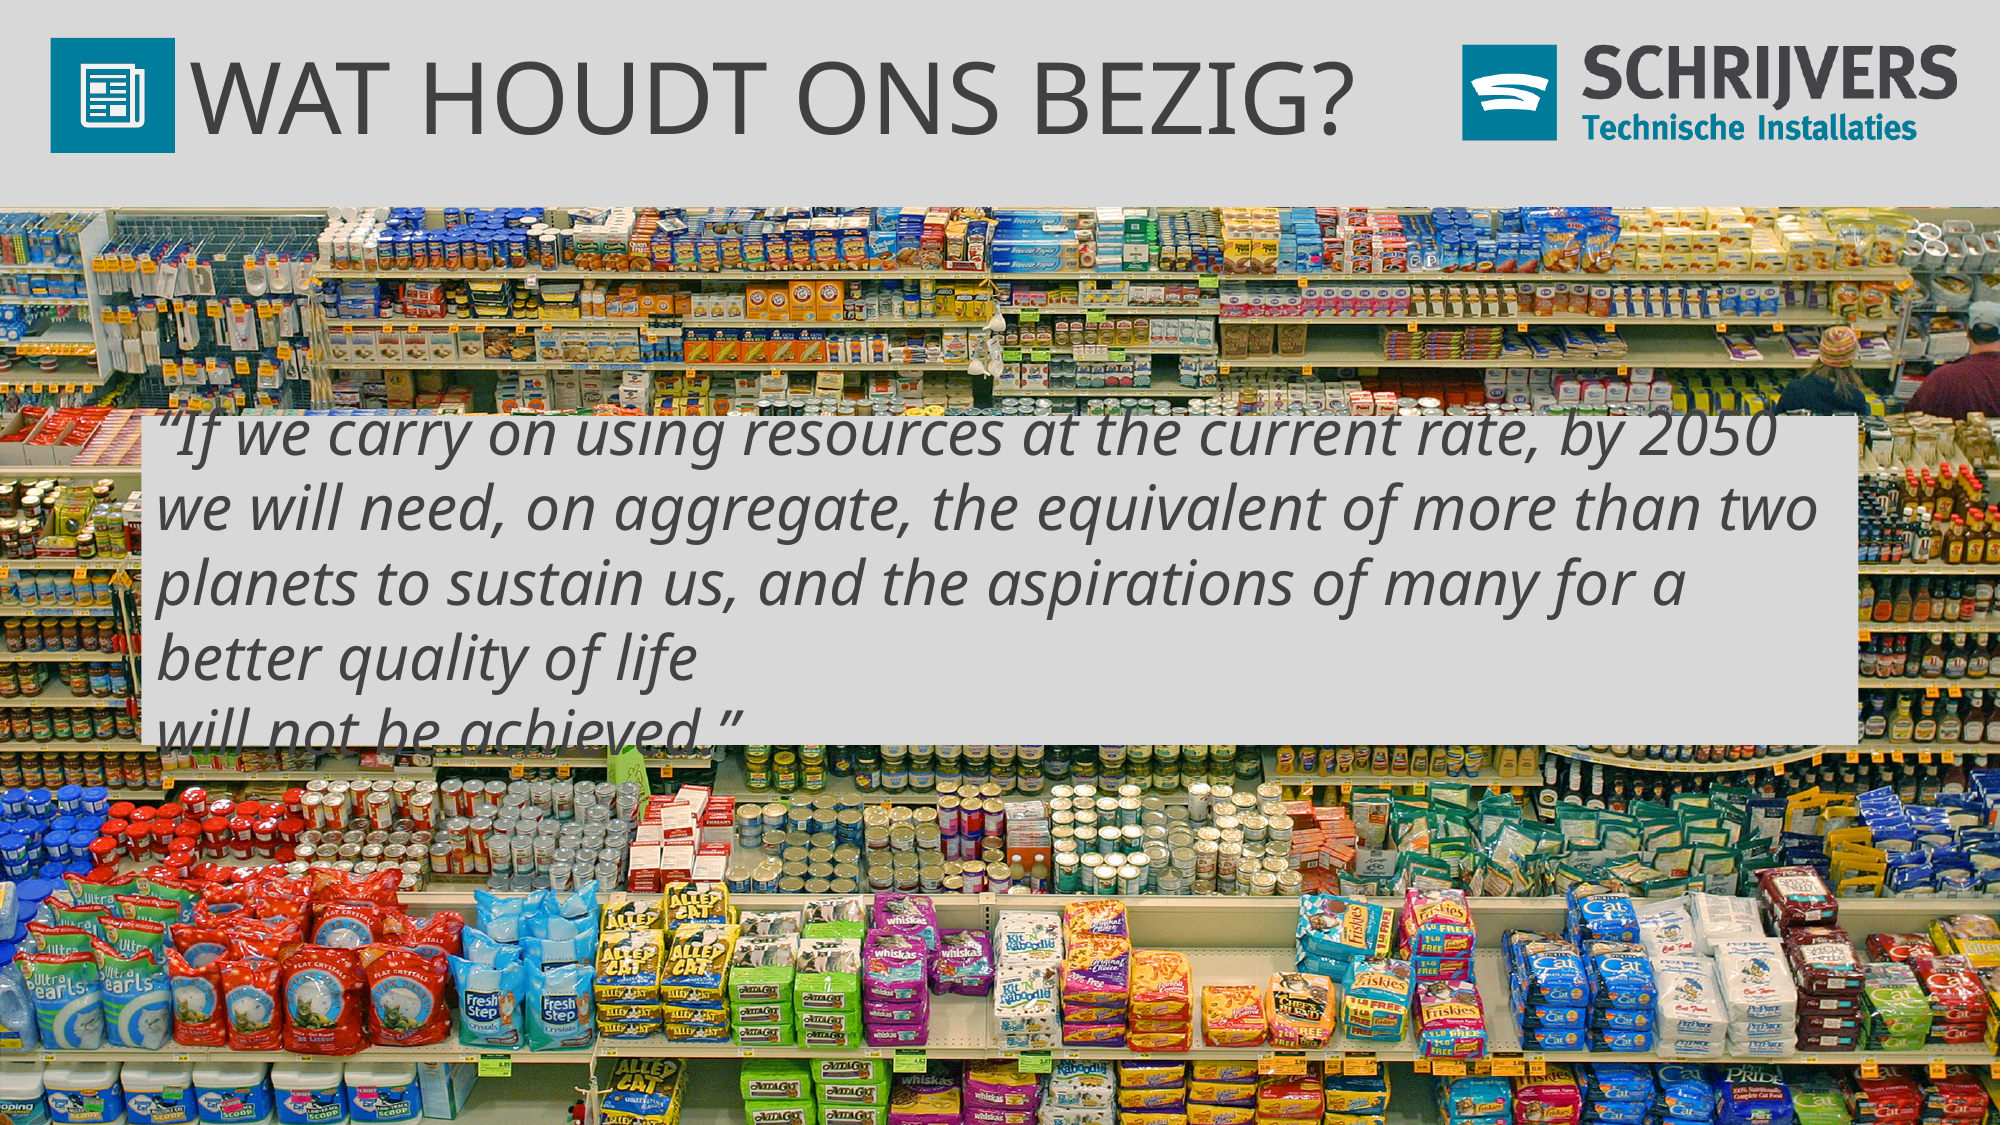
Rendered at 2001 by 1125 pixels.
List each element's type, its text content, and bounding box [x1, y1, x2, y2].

text_box [50, 37, 174, 154]
picture [1493, 1118, 1507, 1125]
picture [1454, 37, 1965, 146]
text_box WAT HOUDT ONS BEZIG? [174, 27, 1691, 162]
picture [0, 207, 2000, 1125]
picture [81, 64, 144, 127]
